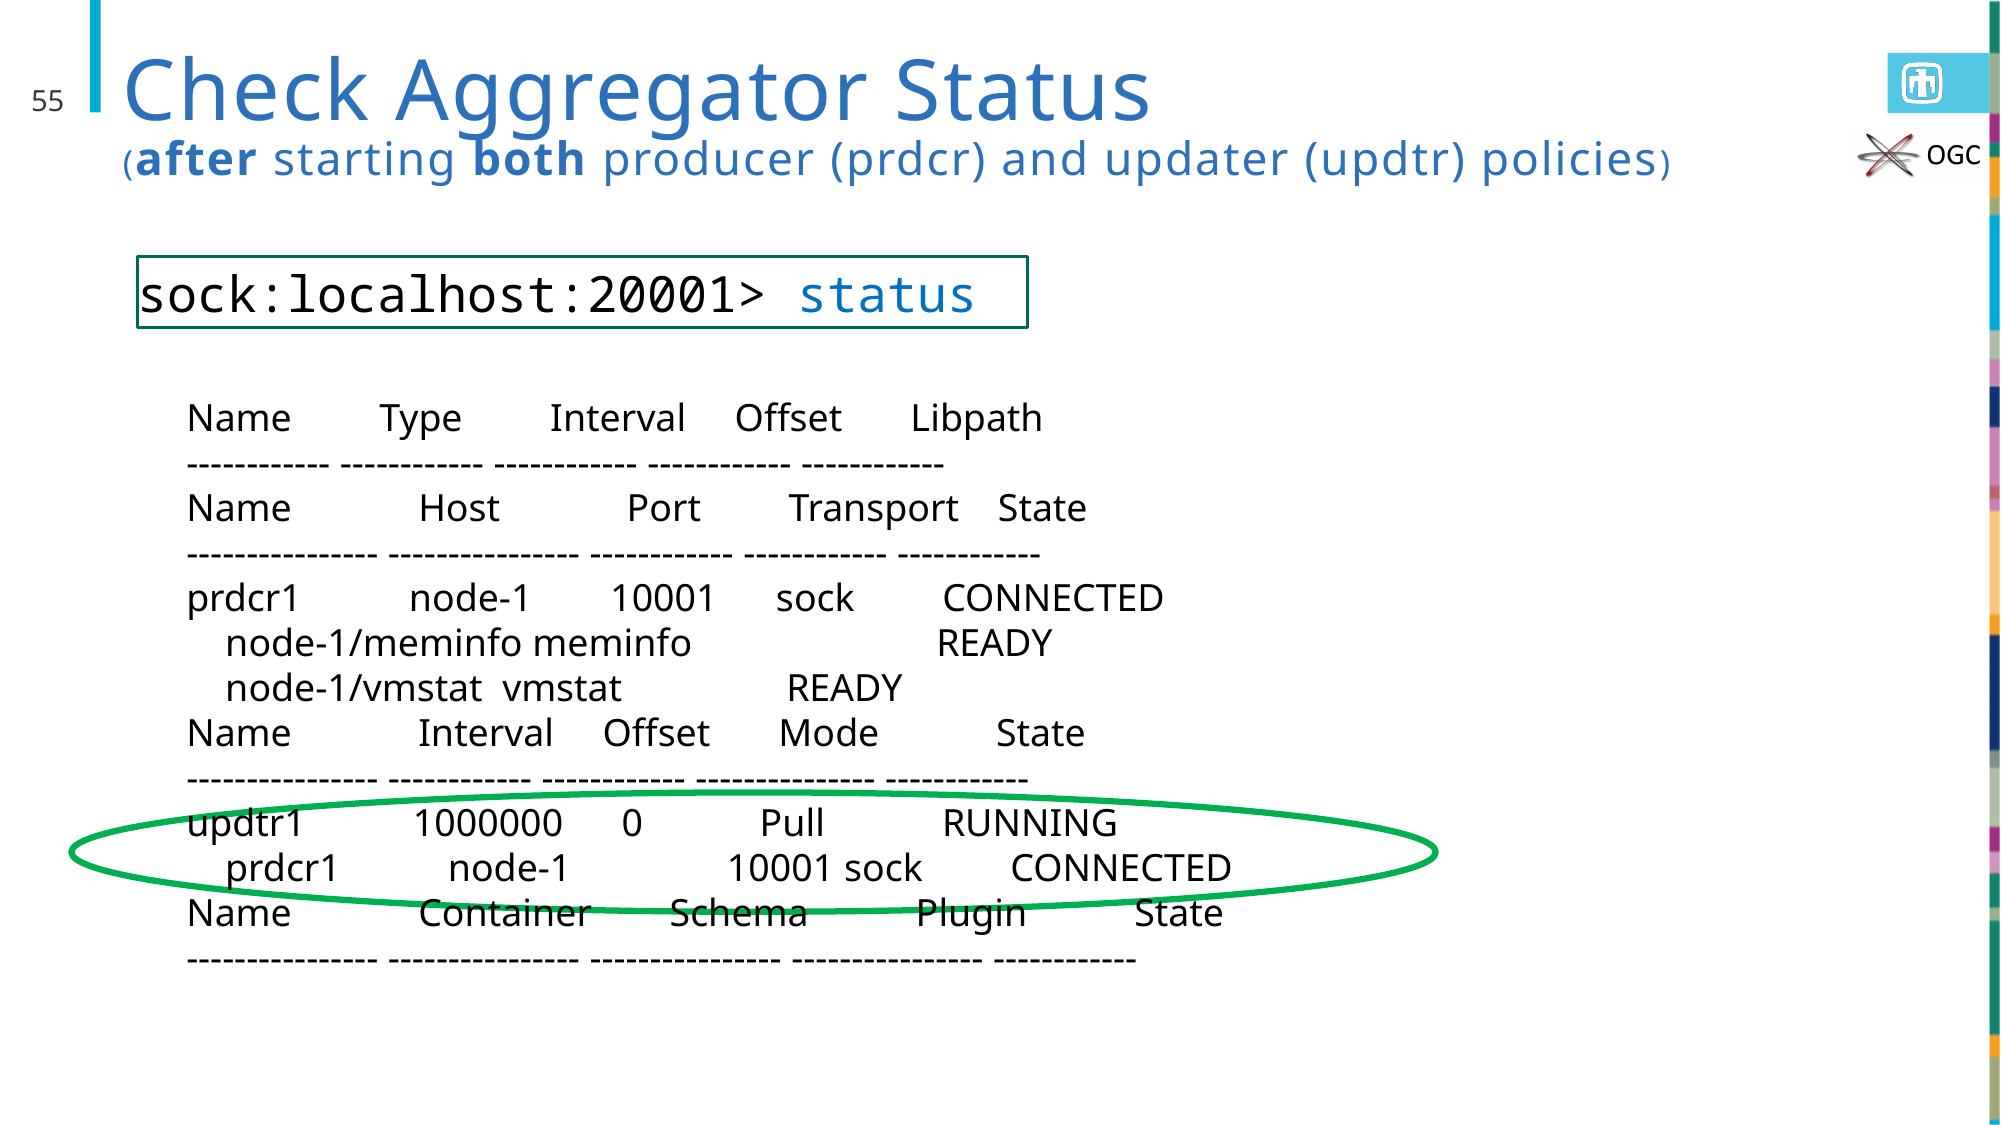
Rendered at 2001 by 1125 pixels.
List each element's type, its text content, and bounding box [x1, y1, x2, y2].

picture [1854, 128, 1987, 182]
text_box [136, 255, 1029, 329]
picture [1901, 62, 1944, 104]
picture [1990, 330, 1999, 1120]
text_box Name Type Interval Offset Libpath ------------ ------------ ------------ ------------ ------------ Name Host Port Transport State ---------------- ---------------- ------------ ------------ ------------ prdcr1 node-1 10001 sock CONNECTED node-1/meminfo meminfo READY node-1/vmstat vmstat READY Name Interval Offset Mode State ---------------- ------------ ------------ --------------- ------------ updtr1 1000000 0 Pull RUNNING prdcr1 node-1 10001 sock CONNECTED Name Container Schema Plugin State ---------------- ---------------- ---------------- ---------------- ------------ [171, 386, 1614, 1032]
list sock:localhost:20001> status [137, 261, 1863, 976]
text_box [70, 819, 171, 885]
slide_number 55 [10, 71, 80, 132]
title Check Aggregator Status (after starting both producer (prdcr) and updater (updtr) policies) [107, 44, 1779, 195]
picture [1990, 1, 1999, 215]
